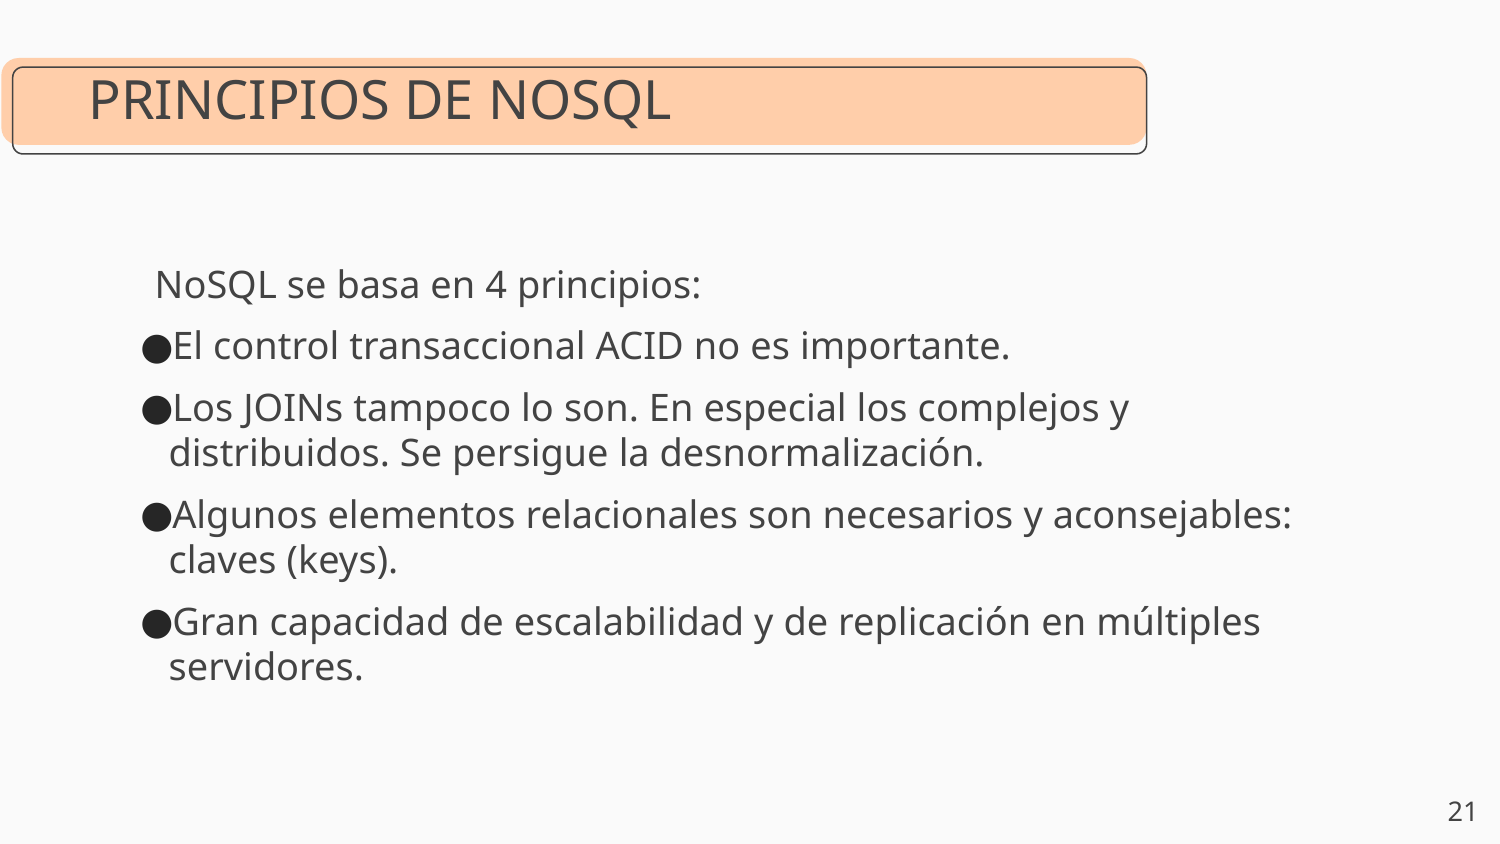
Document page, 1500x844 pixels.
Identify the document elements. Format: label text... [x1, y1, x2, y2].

slide_number ‹#› [1403, 779, 1494, 844]
title PRINCIPIOS DE NOSQL [77, 33, 1048, 157]
list NoSQL se basa en 4 principios: El control transaccional ACID no es importante. Los JOINs tampoco lo son. En especial los complejos y distribuidos. Se persigue la desnormalización. Algunos elementos relacionales son necesarios y aconsejables: claves (keys). Gran capacidad de escalabilidad y de replicación en múltiples servidores. [129, 254, 1345, 694]
